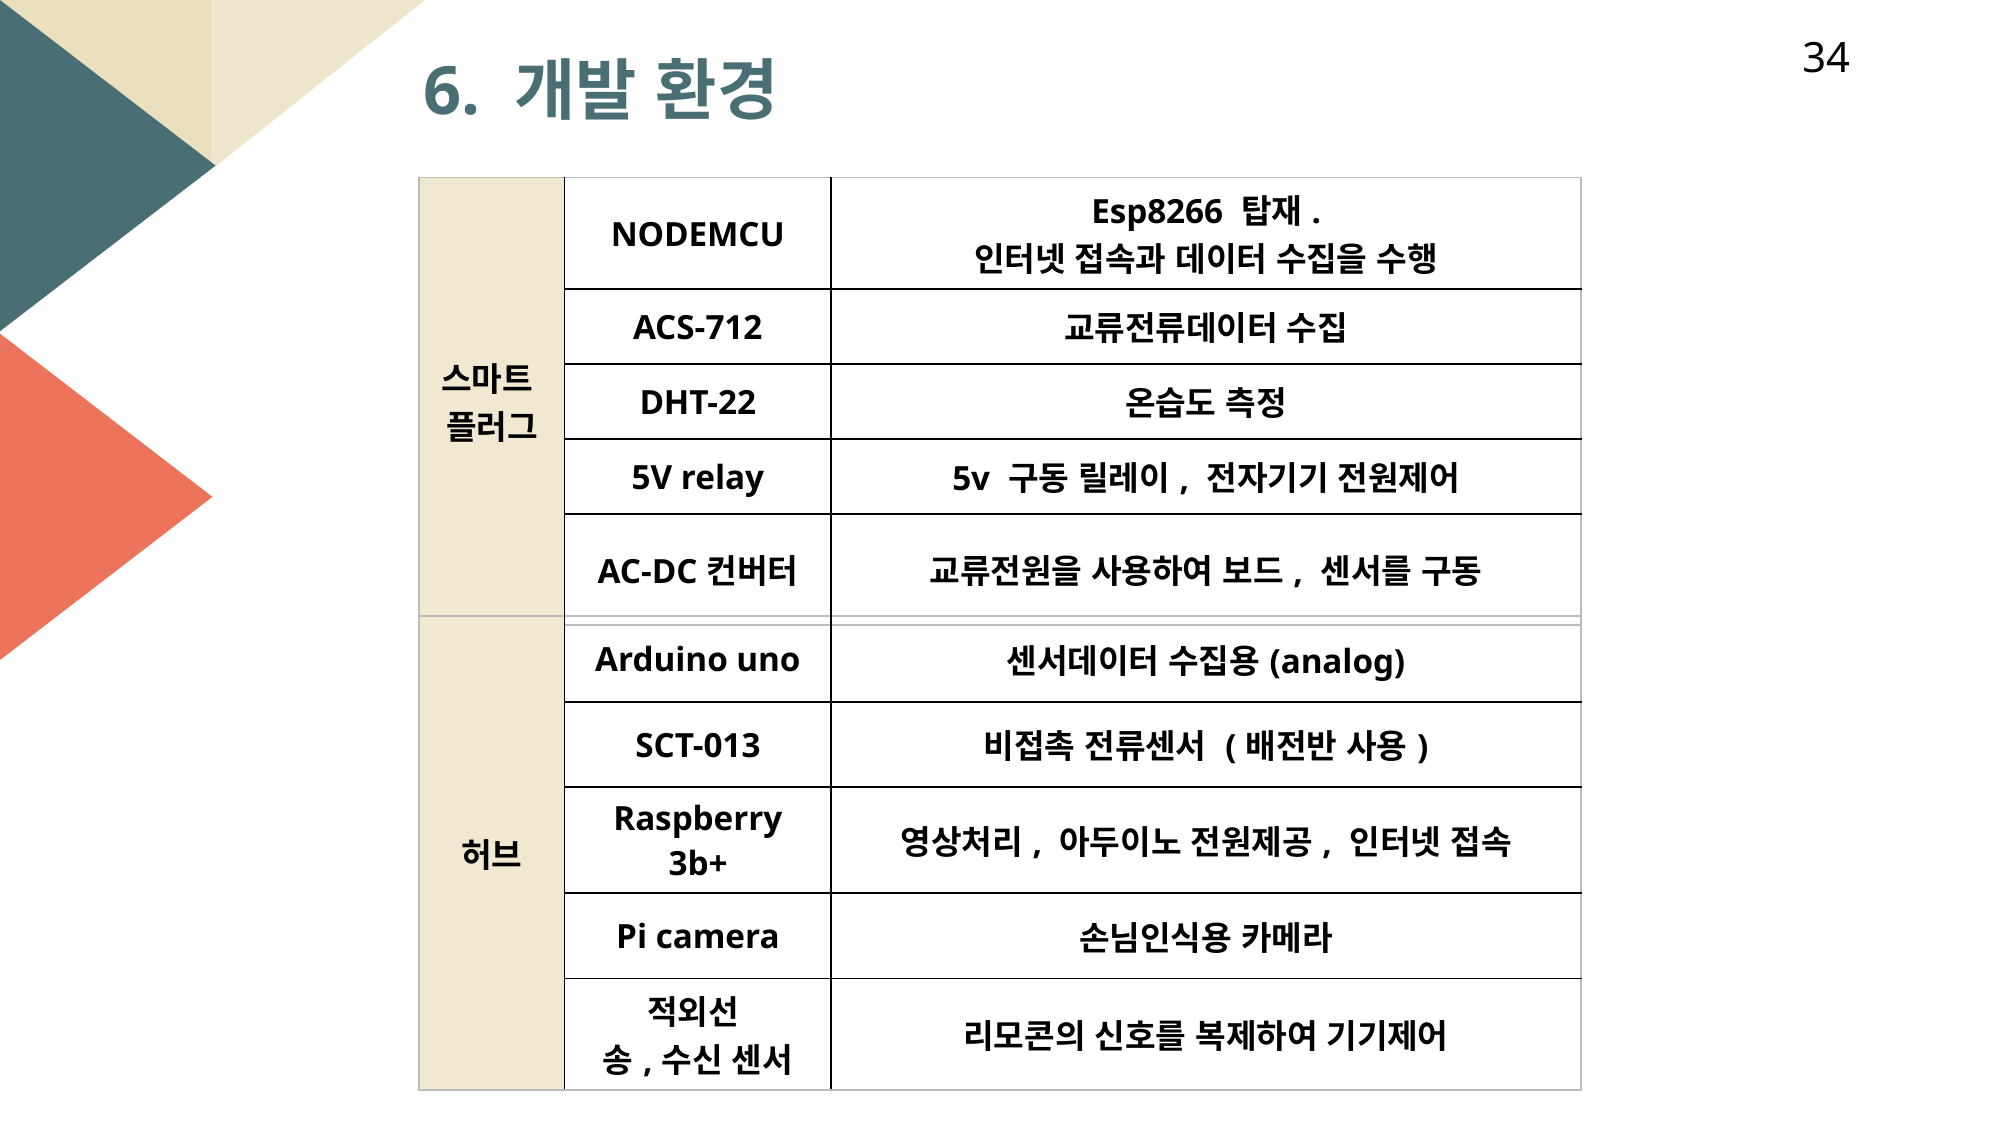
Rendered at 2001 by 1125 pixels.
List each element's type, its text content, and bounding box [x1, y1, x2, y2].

table_cell 교류전류데이터 수집 [832, 290, 1580, 363]
table_cell 5V relay [565, 440, 830, 513]
table_cell SCT-013 [565, 703, 830, 786]
table_cell 적외선 송,수신 센서 [565, 979, 830, 1089]
table_header Arduino uno [565, 617, 830, 701]
table_cell Pi camera [565, 894, 830, 978]
table_cell 손님인식용 카메라 [832, 894, 1580, 978]
table_cell 리모콘의 신호를 복제하여 기기제어 [832, 979, 1580, 1089]
table_cell AC-DC컨버터 [565, 515, 830, 615]
table_cell DHT-22 [565, 365, 830, 438]
table_header 허브 [420, 617, 564, 1089]
slide_number 34 [1787, 24, 1981, 85]
table_header NODEMCU [565, 178, 830, 288]
table_cell 5v 구동 릴레이, 전자기기 전원제어 [832, 440, 1580, 513]
table_cell 영상처리, 아두이노 전원제공, 인터넷 접속 [832, 788, 1580, 892]
table_cell Raspberry 3b+ [565, 788, 830, 892]
table_cell ACS-712 [565, 290, 830, 363]
table_header 센서데이터 수집용(analog) [832, 617, 1580, 701]
table_cell 온습도 측정 [832, 365, 1580, 438]
table_cell 교류전원을 사용하여 보드, 센서를 구동 [832, 515, 1580, 615]
text_box 6. 개발 환경 [408, 49, 1318, 138]
table_cell 비접촉 전류센서 (배전반 사용) [832, 703, 1580, 786]
table_header 스마트 플러그 [420, 178, 564, 615]
table_header Esp8266 탑재. 인터넷 접속과 데이터 수집을 수행 [832, 178, 1580, 288]
